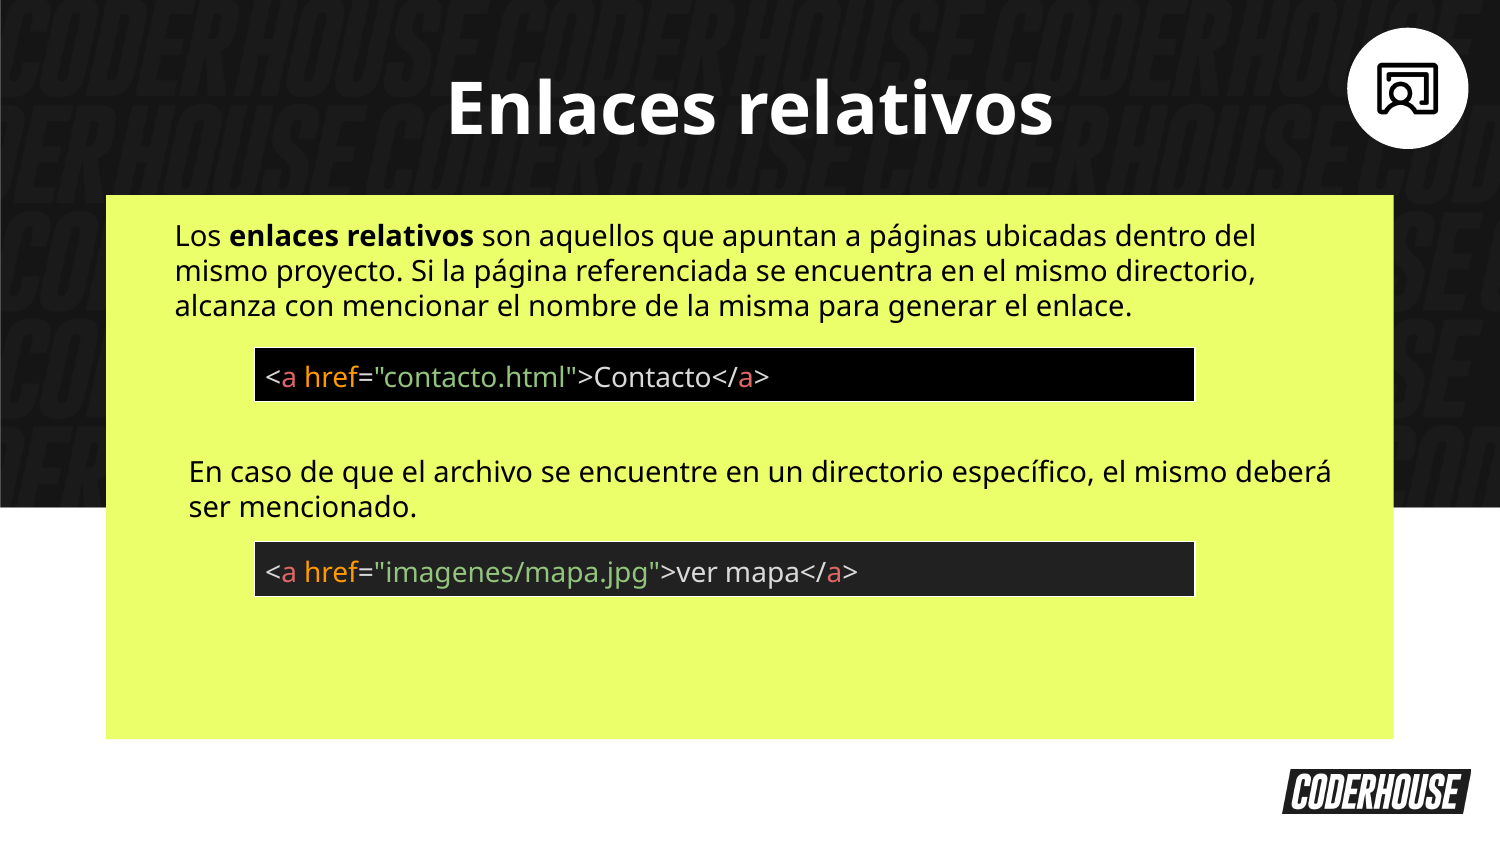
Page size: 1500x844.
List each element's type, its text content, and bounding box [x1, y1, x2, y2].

picture [0, 0, 1500, 844]
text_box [1346, 27, 1469, 150]
text_box [106, 195, 1394, 740]
text_box En caso de que el archivo se encuentre en un directorio específico, el mismo deberá ser mencionado. [173, 438, 1355, 574]
text_box Enlaces relativos [239, 56, 1262, 166]
text_box Los enlaces relativos son aquellos que apuntan a páginas ubicadas dentro del mismo proyecto. Si la página referenciada se encuentra en el mismo directorio, alcanza con mencionar el nombre de la misma para generar el enlace. [159, 202, 1341, 373]
table_header <a href="imagenes/mapa.jpg">ver mapa</a> [255, 542, 1194, 596]
table_header <a href="contacto.html">Contacto</a> [255, 348, 1194, 401]
